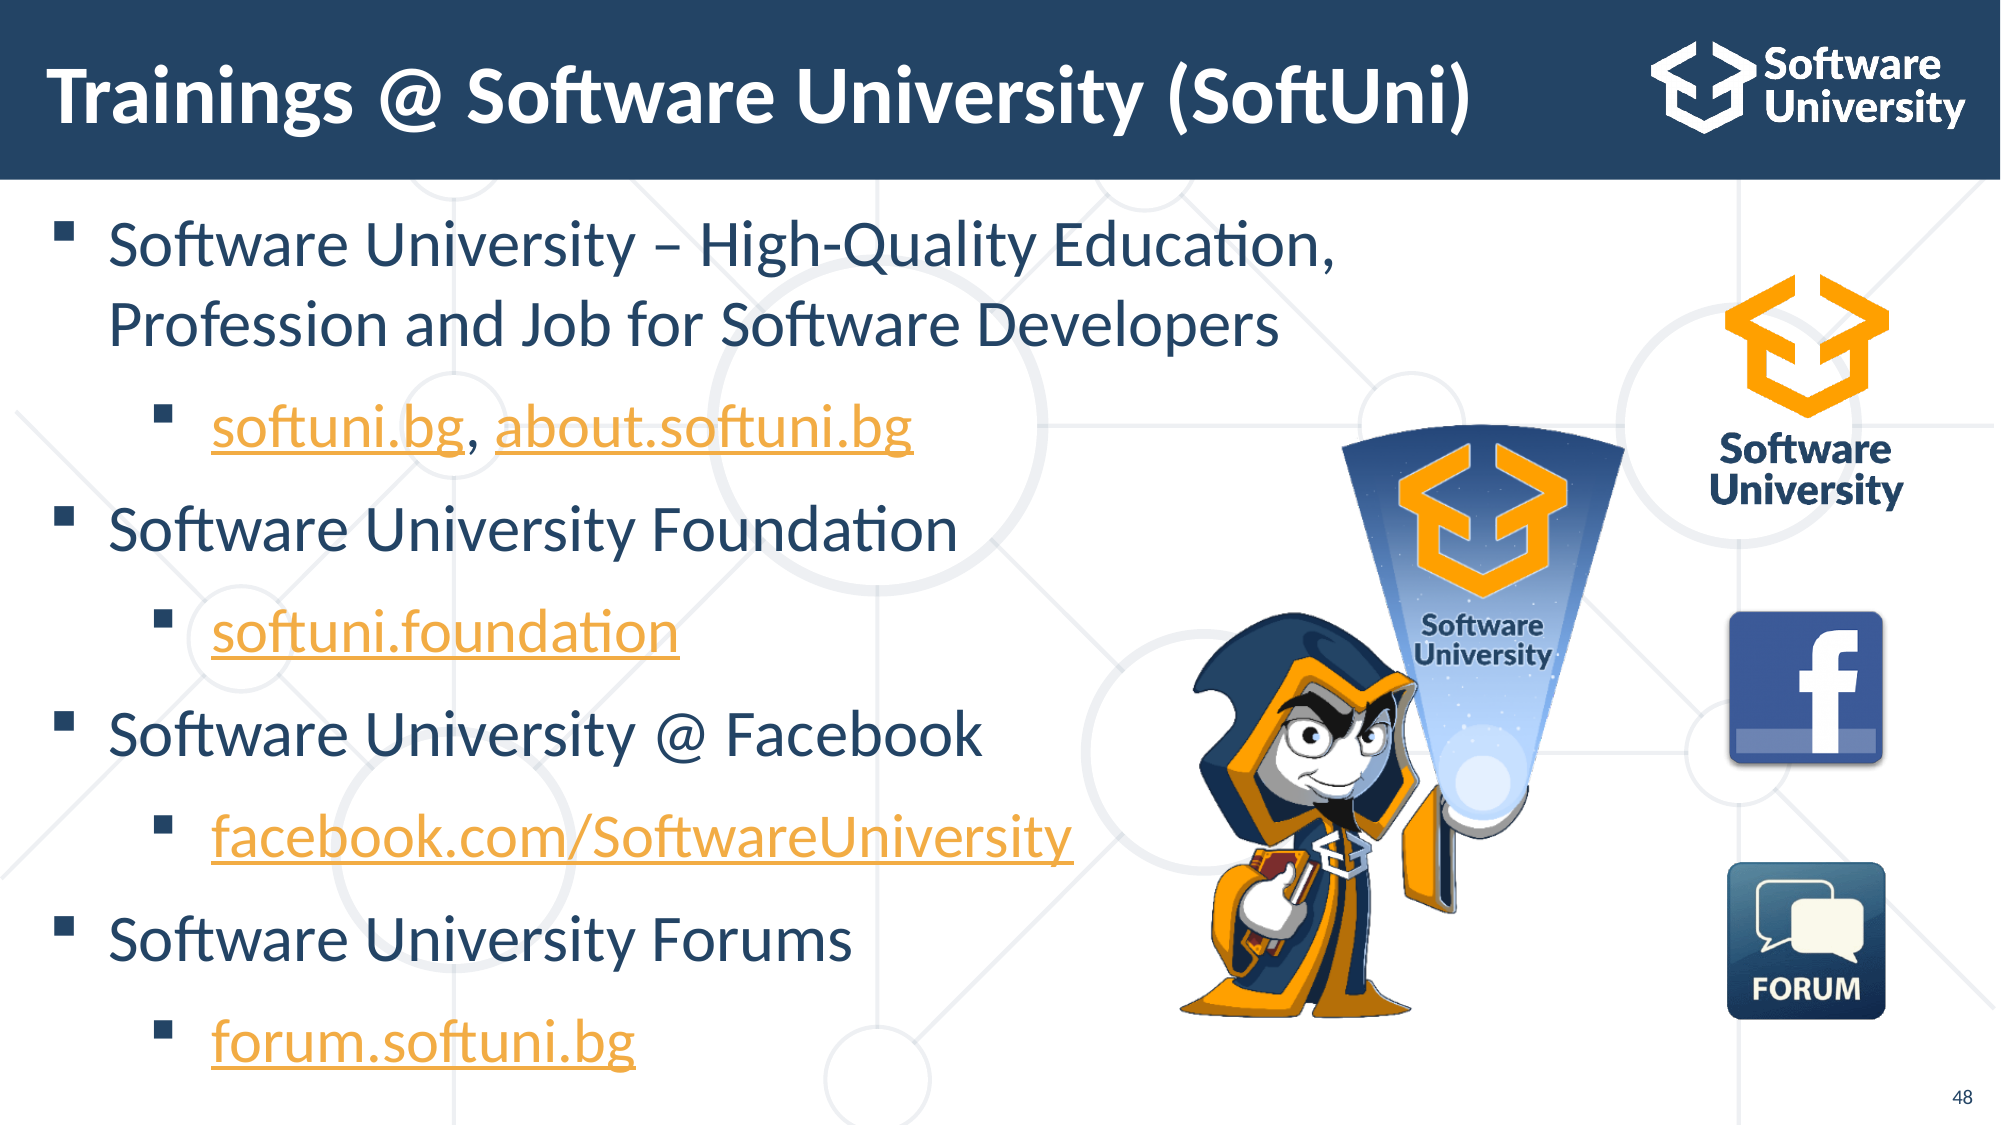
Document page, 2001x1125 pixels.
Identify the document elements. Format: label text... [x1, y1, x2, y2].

slide_number 48 [1927, 1067, 1989, 1117]
picture [1726, 861, 1886, 1020]
picture [1723, 605, 1889, 773]
picture [1651, 41, 1966, 134]
picture [1708, 274, 1904, 517]
list Software University – High-Quality Education, Profession and Job for Software Developers softuni.bg, about.softuni.bg Software University Foundation softuni.foundation Software University @ Facebook facebook.com/SoftwareUniversity Software University Forums forum.softuni.bg [31, 193, 1458, 1094]
title Trainings @ Software University (SoftUni) [28, 17, 1627, 163]
picture [1458, 423, 1627, 1020]
